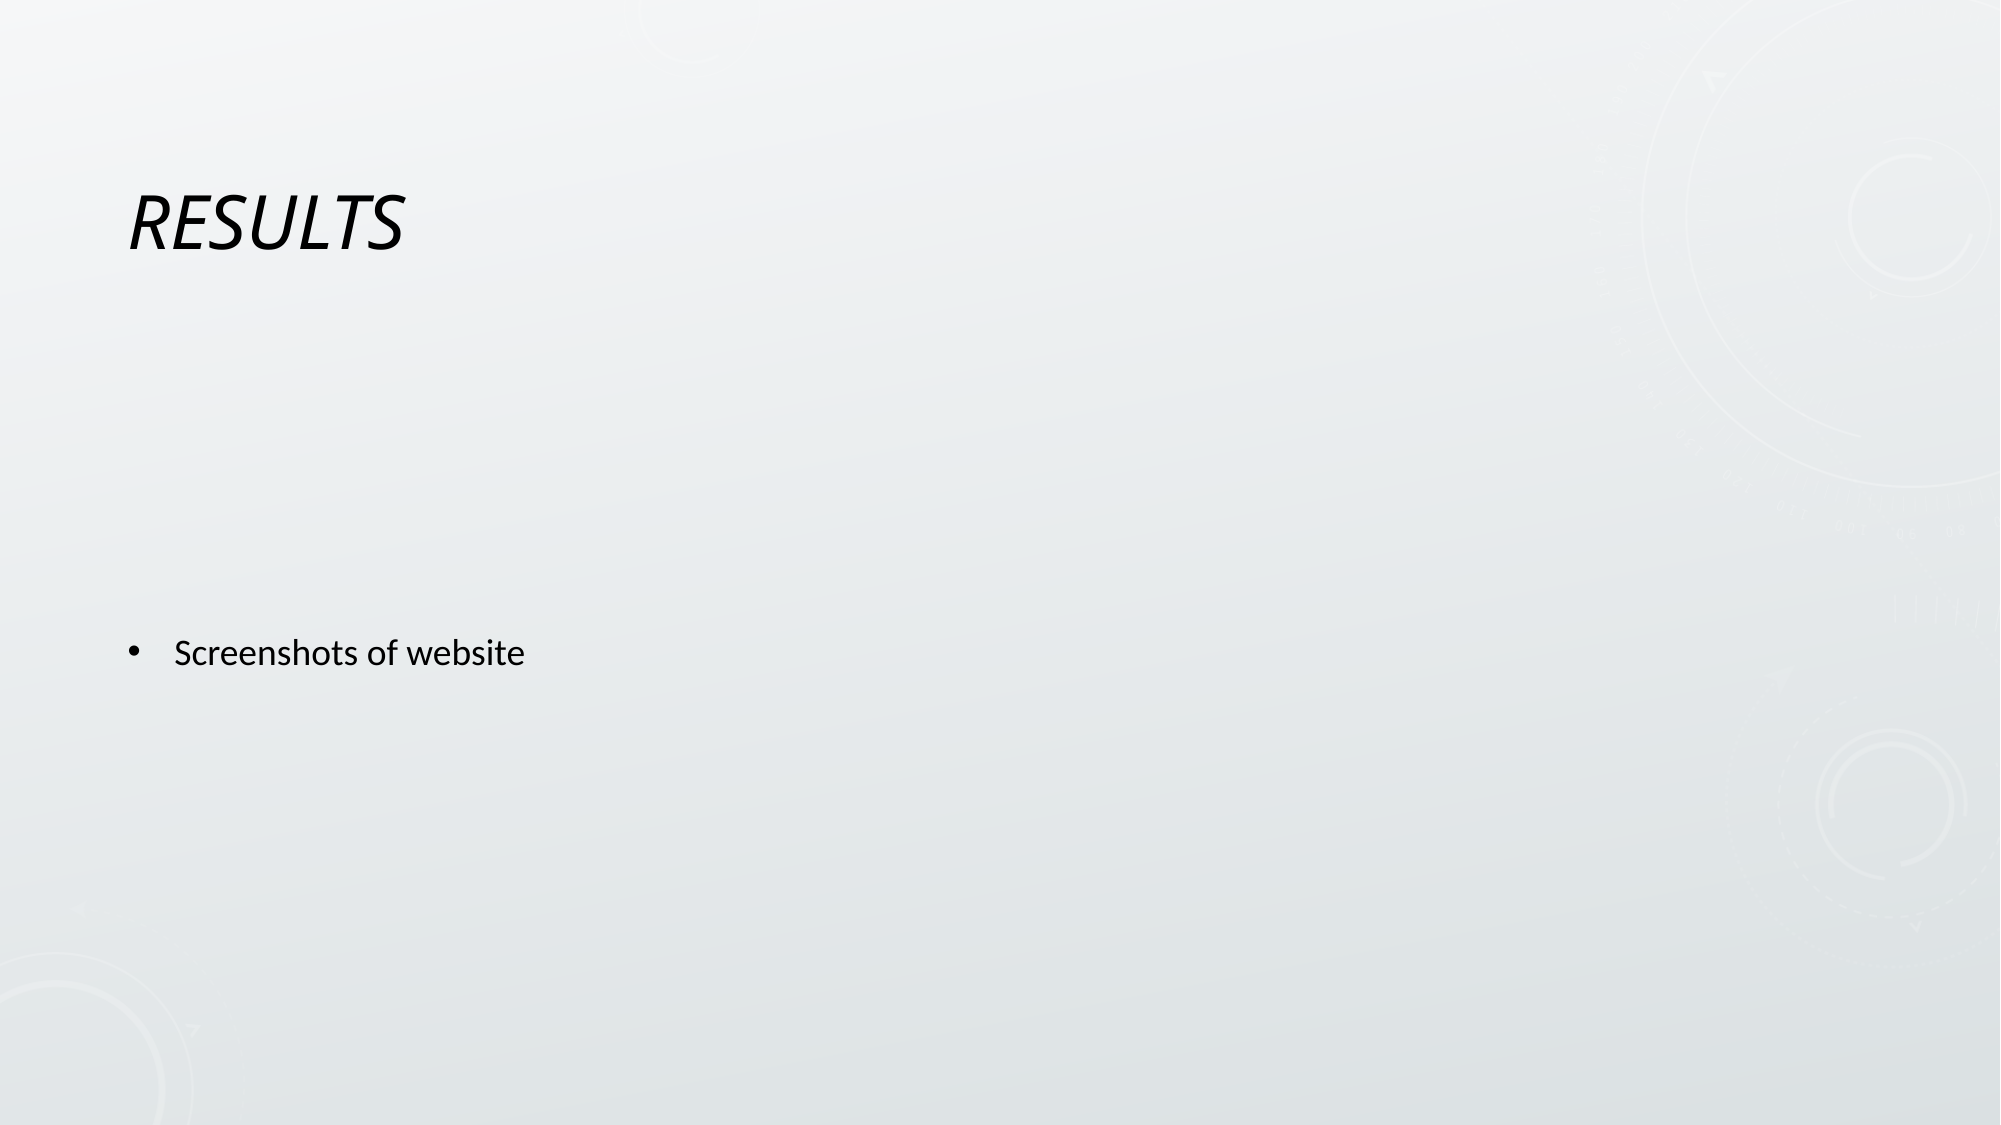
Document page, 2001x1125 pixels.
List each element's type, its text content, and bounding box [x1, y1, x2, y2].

picture [0, 0, 2000, 1125]
list Screenshots of website [112, 351, 1775, 950]
title results [112, 99, 1775, 339]
